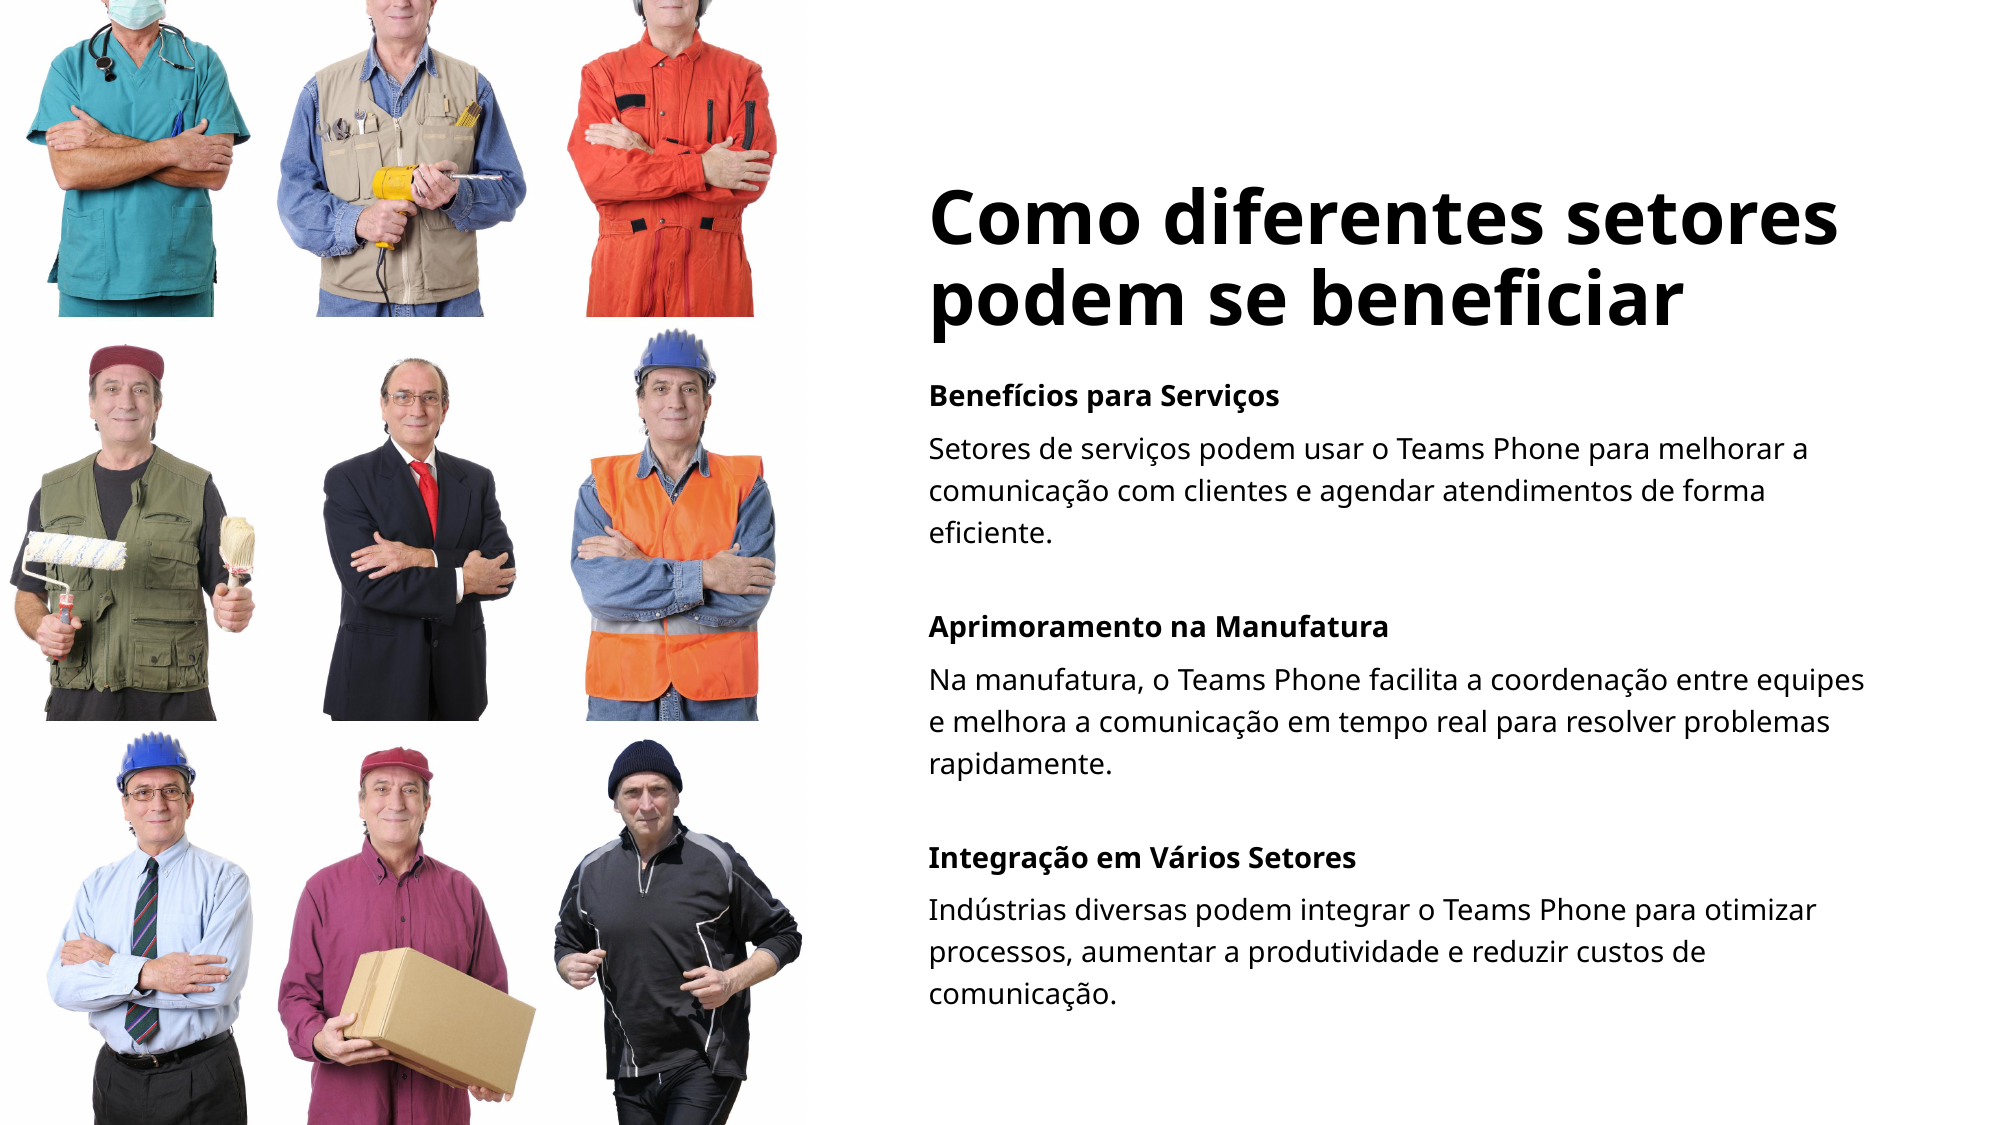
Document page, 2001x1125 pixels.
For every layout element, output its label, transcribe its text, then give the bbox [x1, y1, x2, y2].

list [0, 0, 806, 1125]
list Benefícios para Serviços Setores de serviços podem usar o Teams Phone para melhorar a comunicação com clientes e agendar atendimentos de forma eficiente. Aprimoramento na Manufatura Na manufatura, o Teams Phone facilita a coordenação entre equipes e melhora a comunicação em tempo real para resolver problemas rapidamente. Integração em Vários Setores Indústrias diversas podem integrar o Teams Phone para otimizar processos, aumentar a produtividade e reduzir custos de comunicação. [913, 363, 1884, 1035]
title Como diferentes setores podem se beneficiar [913, 98, 1884, 350]
text_box [806, 0, 2000, 1125]
